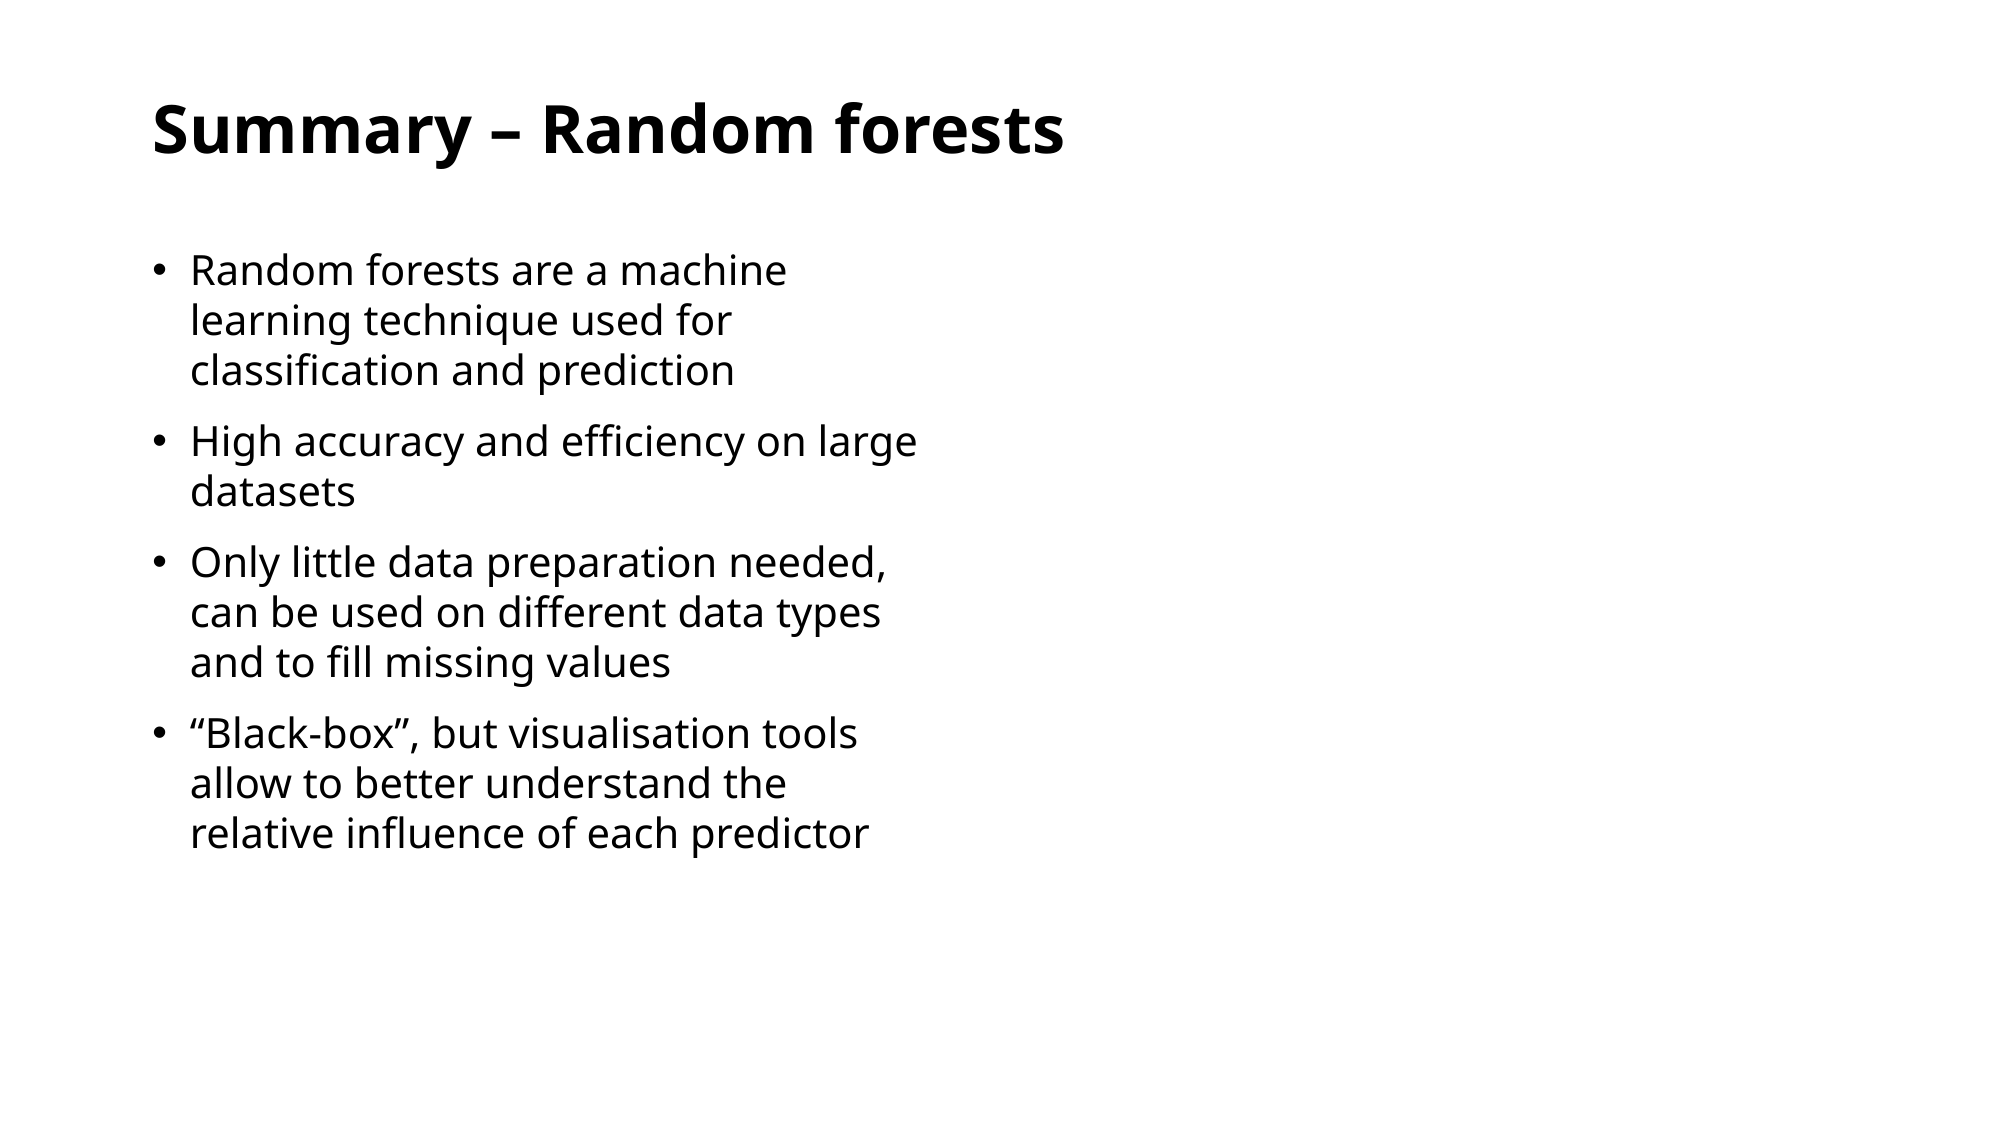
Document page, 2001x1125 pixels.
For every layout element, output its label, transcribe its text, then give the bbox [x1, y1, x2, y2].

list Random forests are a machine learning technique used for classification and prediction High accuracy and efficiency on large datasets Only little data preparation needed, can be used on different data types and to fill missing values “Black-box”, but visualisation tools allow to better understand the relative influence of each predictor [137, 236, 950, 1085]
title Summary – Random forests [137, 74, 1705, 189]
